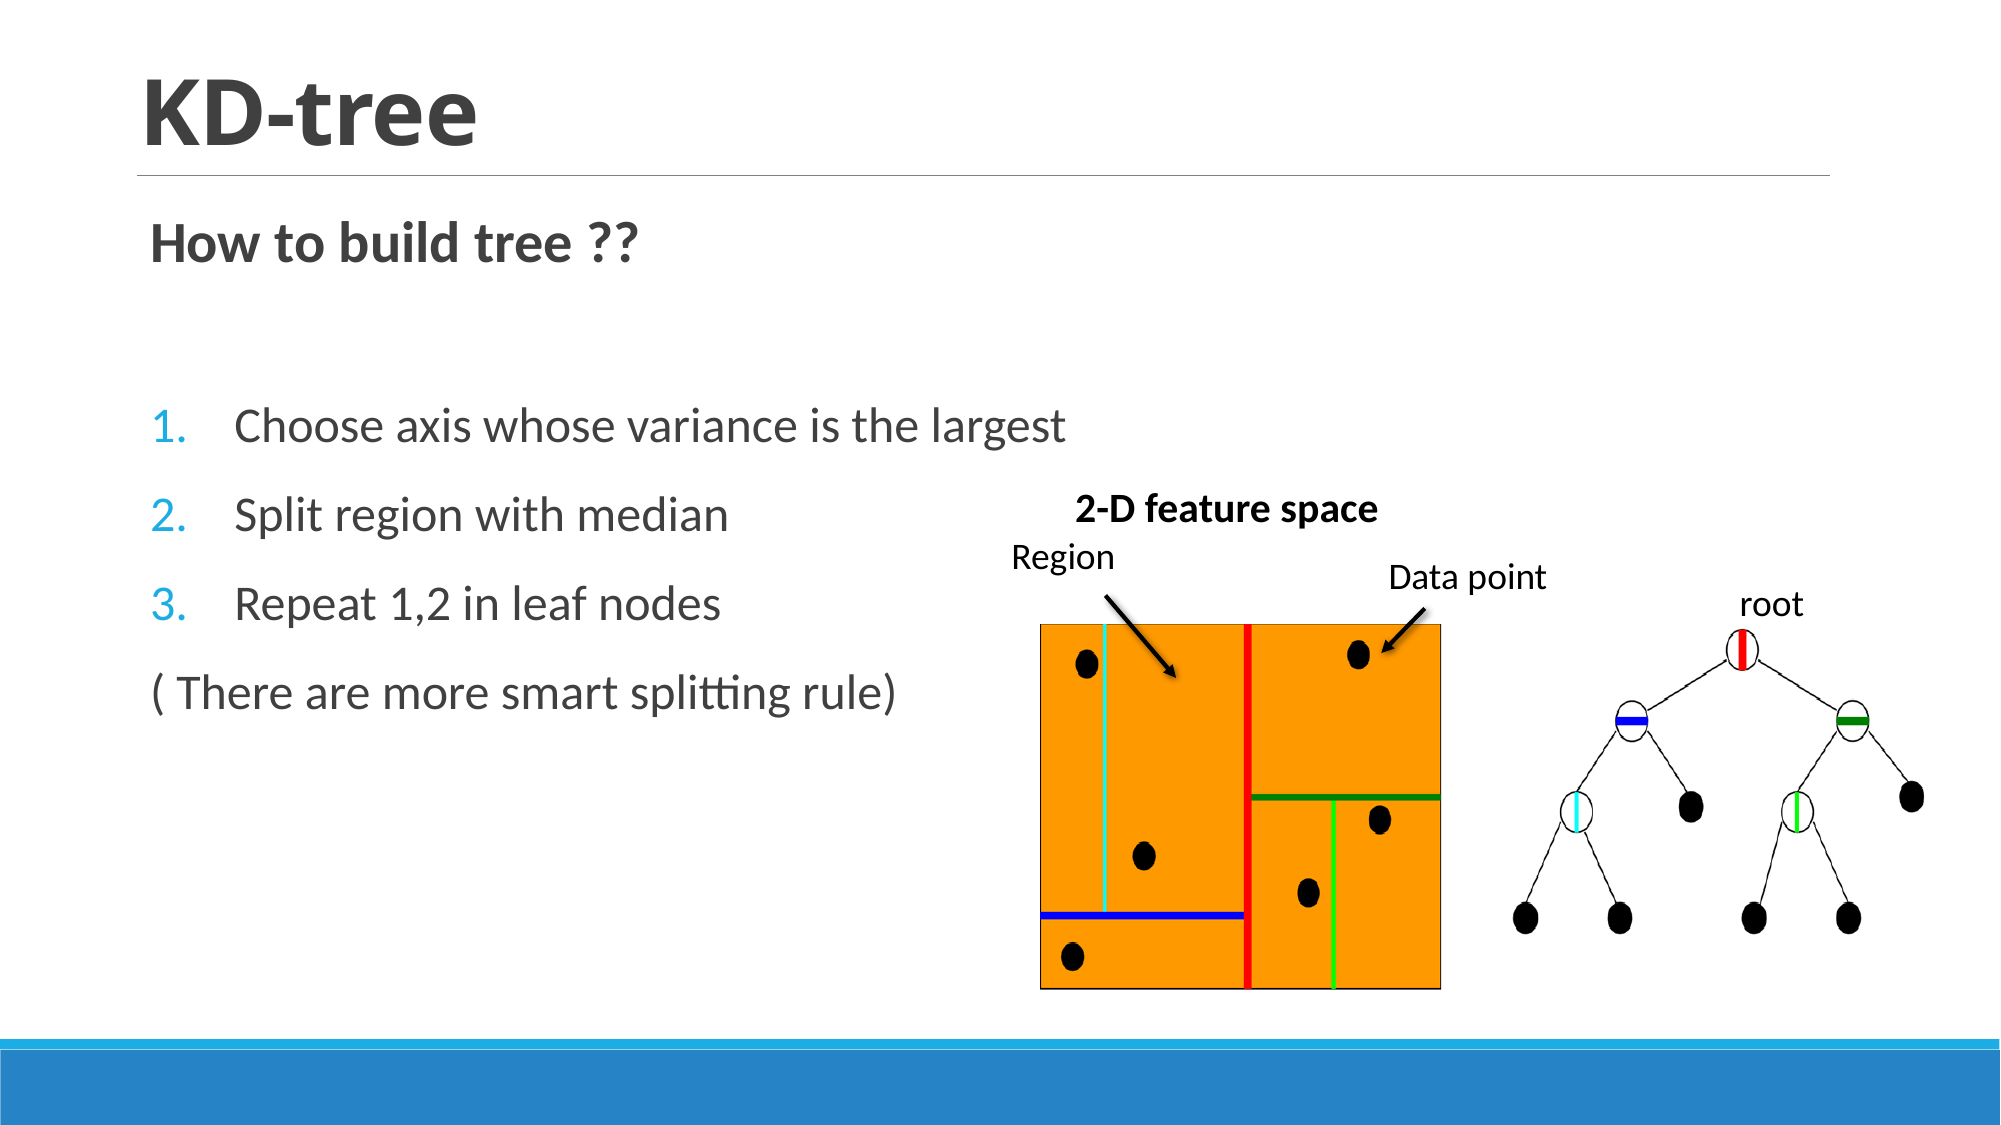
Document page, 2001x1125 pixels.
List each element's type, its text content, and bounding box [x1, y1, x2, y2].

list How to build tree ?? Choose axis whose variance is the largest Split region with median Repeat 1,2 in leaf nodes ( There are more smart splitting rule) [132, 196, 1849, 933]
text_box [1025, 472, 1940, 994]
title KD-tree [124, 52, 1840, 173]
